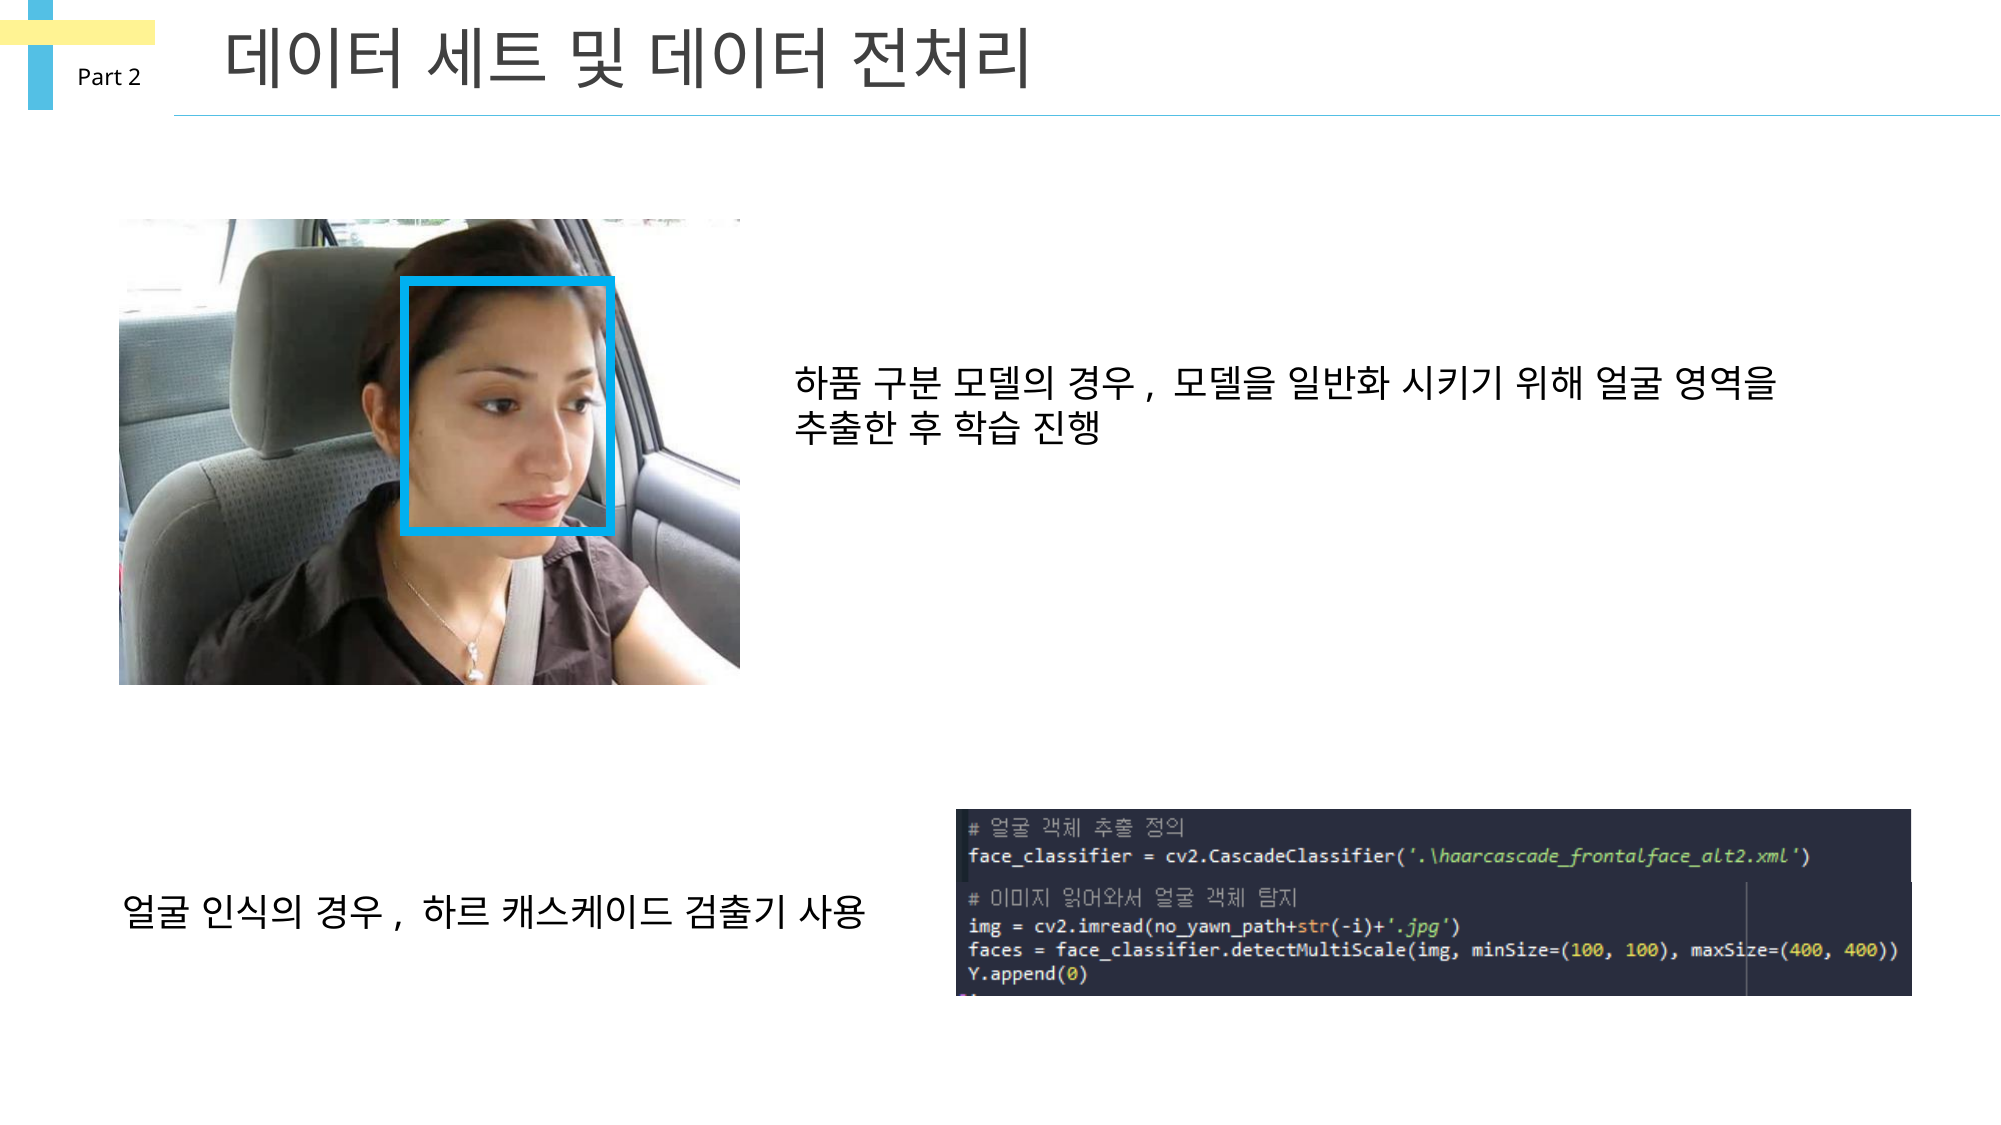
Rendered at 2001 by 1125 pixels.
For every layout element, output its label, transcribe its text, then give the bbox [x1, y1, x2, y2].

picture [119, 219, 740, 685]
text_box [956, 809, 1912, 996]
text_box 하품 구분 모델의 경우, 모델을 일반화 시키기 위해 얼굴 영역을 추출한 후 학습 진행 [779, 353, 1857, 458]
text_box 얼굴 인식의 경우, 하르 캐스케이드 검출기 사용 [107, 881, 956, 942]
text_box 데이터 세트 및 데이터 전처리 [208, 9, 1052, 105]
text_box Part 2 [62, 54, 157, 98]
